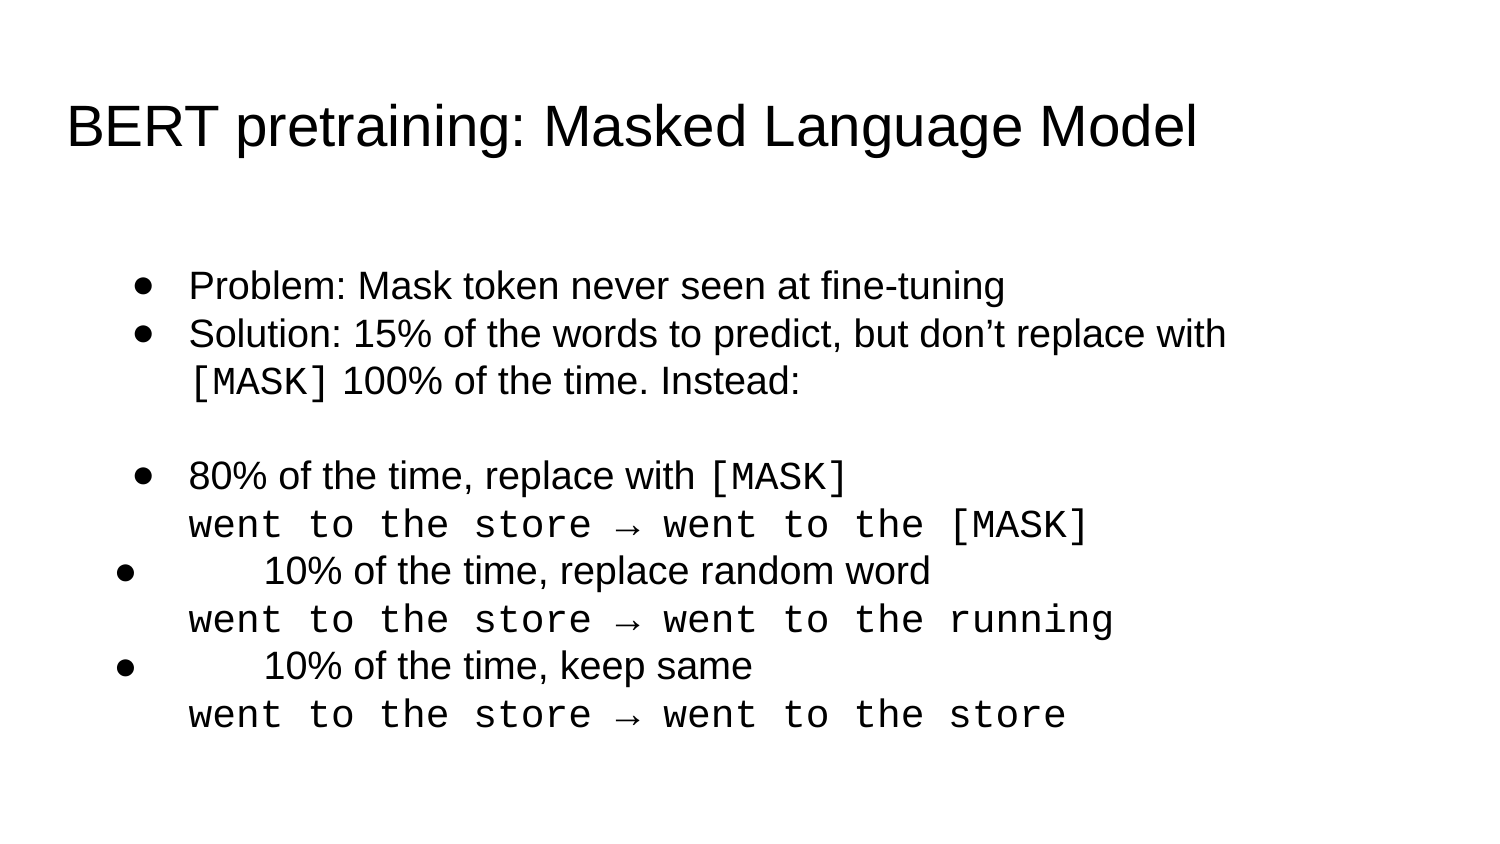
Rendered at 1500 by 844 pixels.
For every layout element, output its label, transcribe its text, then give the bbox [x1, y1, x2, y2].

text_box Problem: Mask token never seen at fine-tuning Solution: 15% of the words to predict, but don’t replace with [MASK] 100% of the time. Instead: 80% of the time, replace with [MASK] went to the store → went to the [MASK] ● 10% of the time, replace random word went to the store → went to the running ● 10% of the time, keep same went to the store → went to the store [98, 245, 1321, 750]
title BERT pretraining: Masked Language Model [51, 72, 1449, 167]
